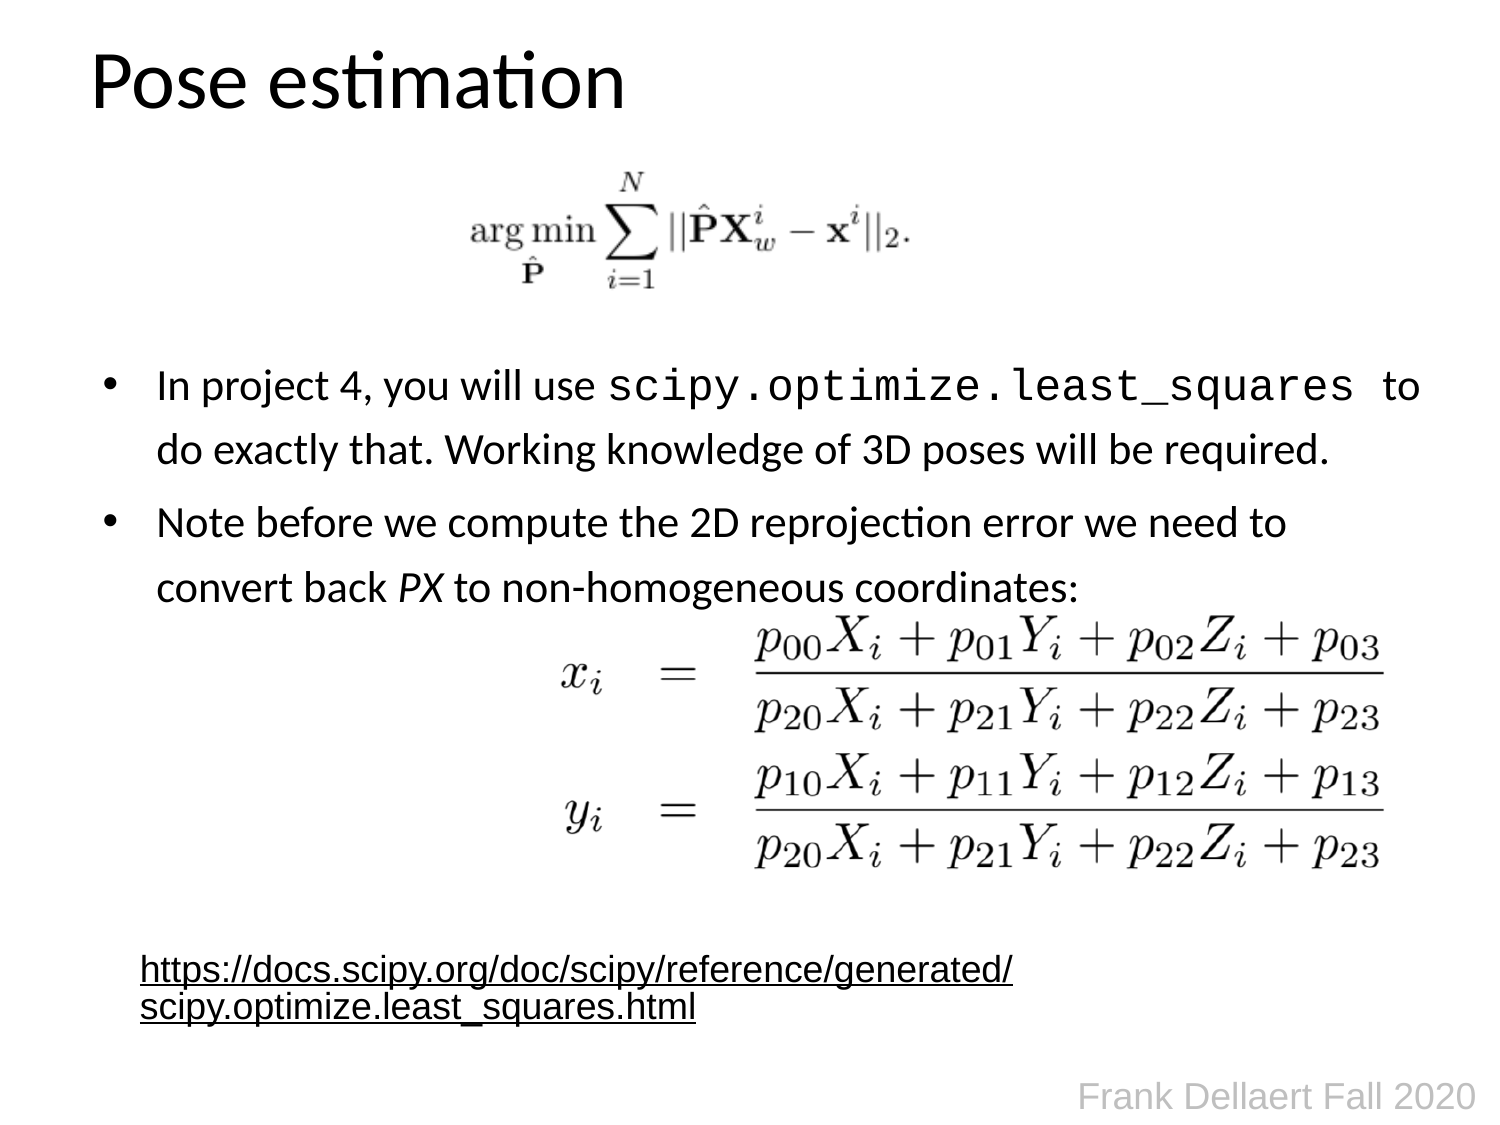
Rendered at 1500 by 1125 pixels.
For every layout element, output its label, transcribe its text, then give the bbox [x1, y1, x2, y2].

list In project 4, you will use scipy.optimize.least_squares to do exactly that. Working knowledge of 3D poses will be required. Note before we compute the 2D reprojection error we need to convert back PX to non-homogeneous coordinates: [87, 337, 1438, 663]
text_box https://docs.scipy.org/doc/scipy/reference/generated/scipy.optimize.least_squares.html [125, 937, 1035, 1043]
picture [531, 574, 1392, 901]
picture [412, 149, 947, 306]
title Pose estimation [74, 0, 1426, 151]
